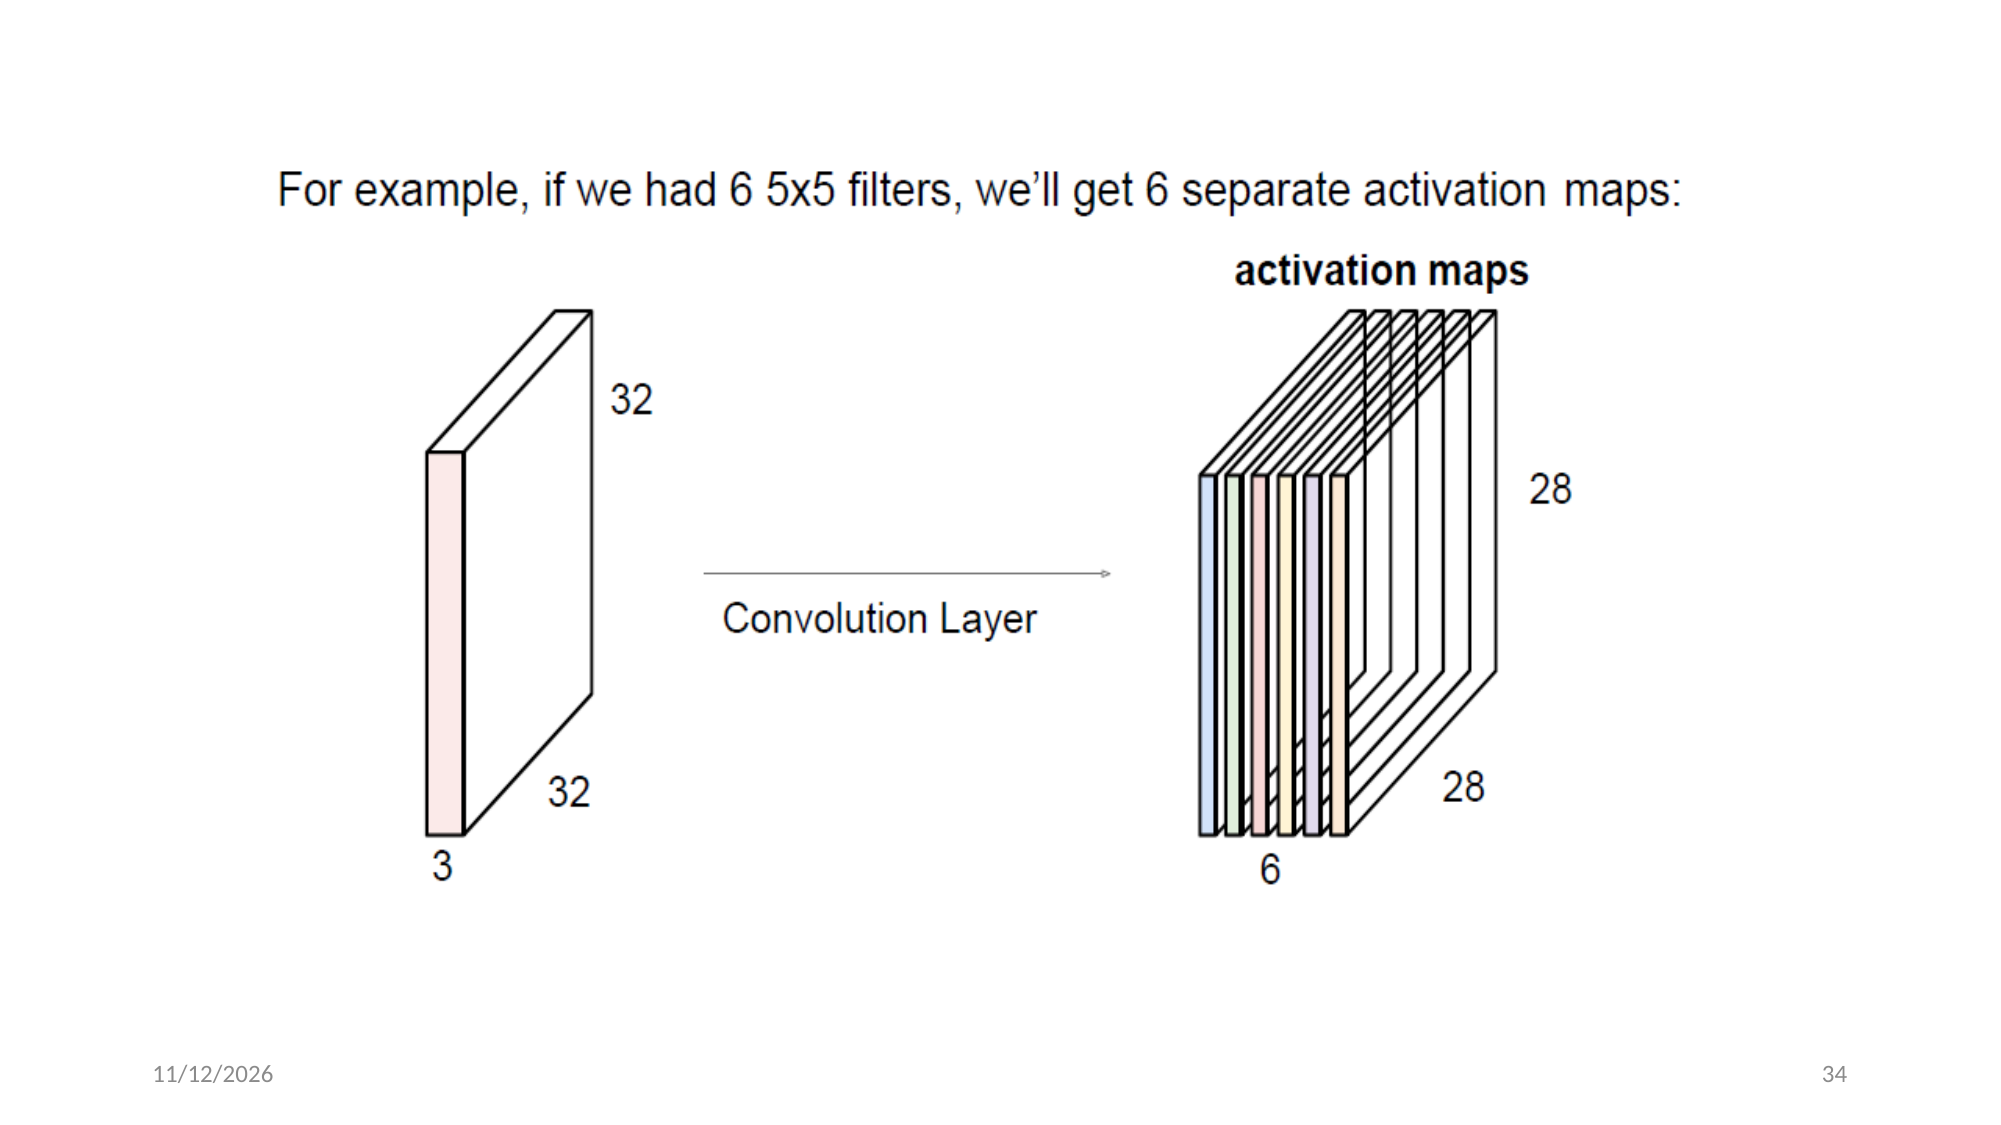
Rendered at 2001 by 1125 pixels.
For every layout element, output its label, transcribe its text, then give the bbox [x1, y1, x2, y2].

picture [249, 158, 1750, 907]
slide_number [137, 1042, 588, 1103]
slide_number 34 [1412, 1042, 1863, 1103]
